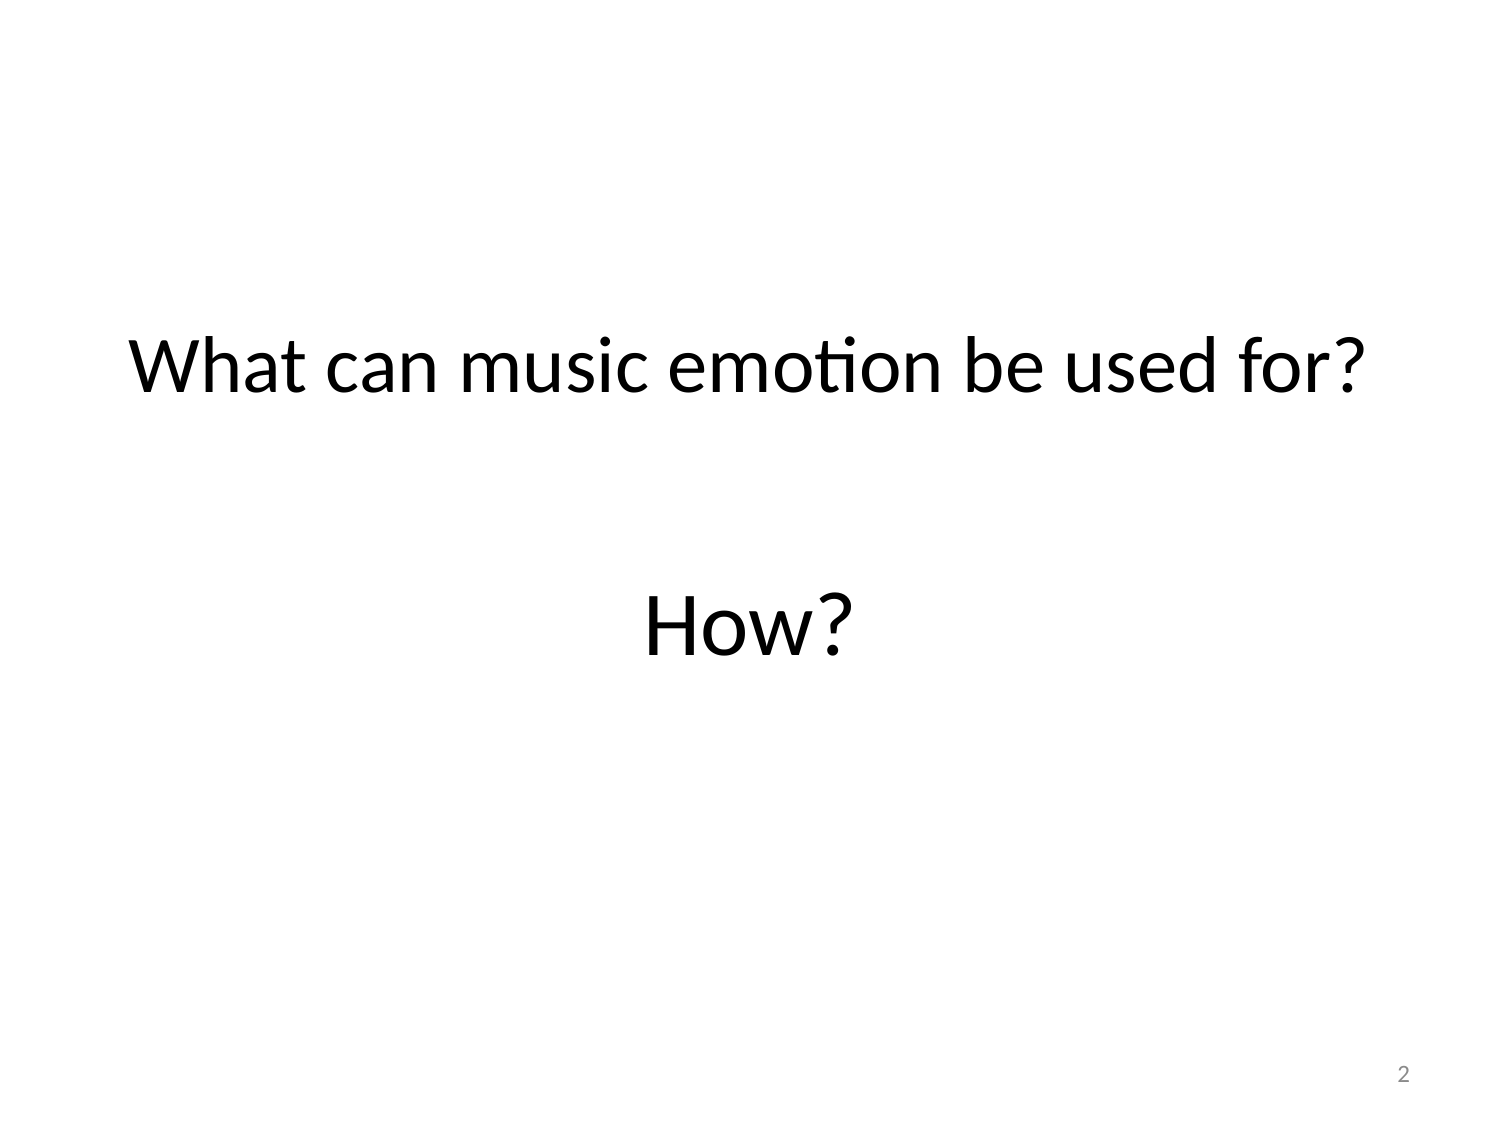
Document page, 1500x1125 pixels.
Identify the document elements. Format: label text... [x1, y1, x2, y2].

text_box How? [74, 525, 1425, 713]
title What can music emotion be used for? [75, 266, 1425, 455]
slide_number 2 [1074, 1042, 1425, 1103]
